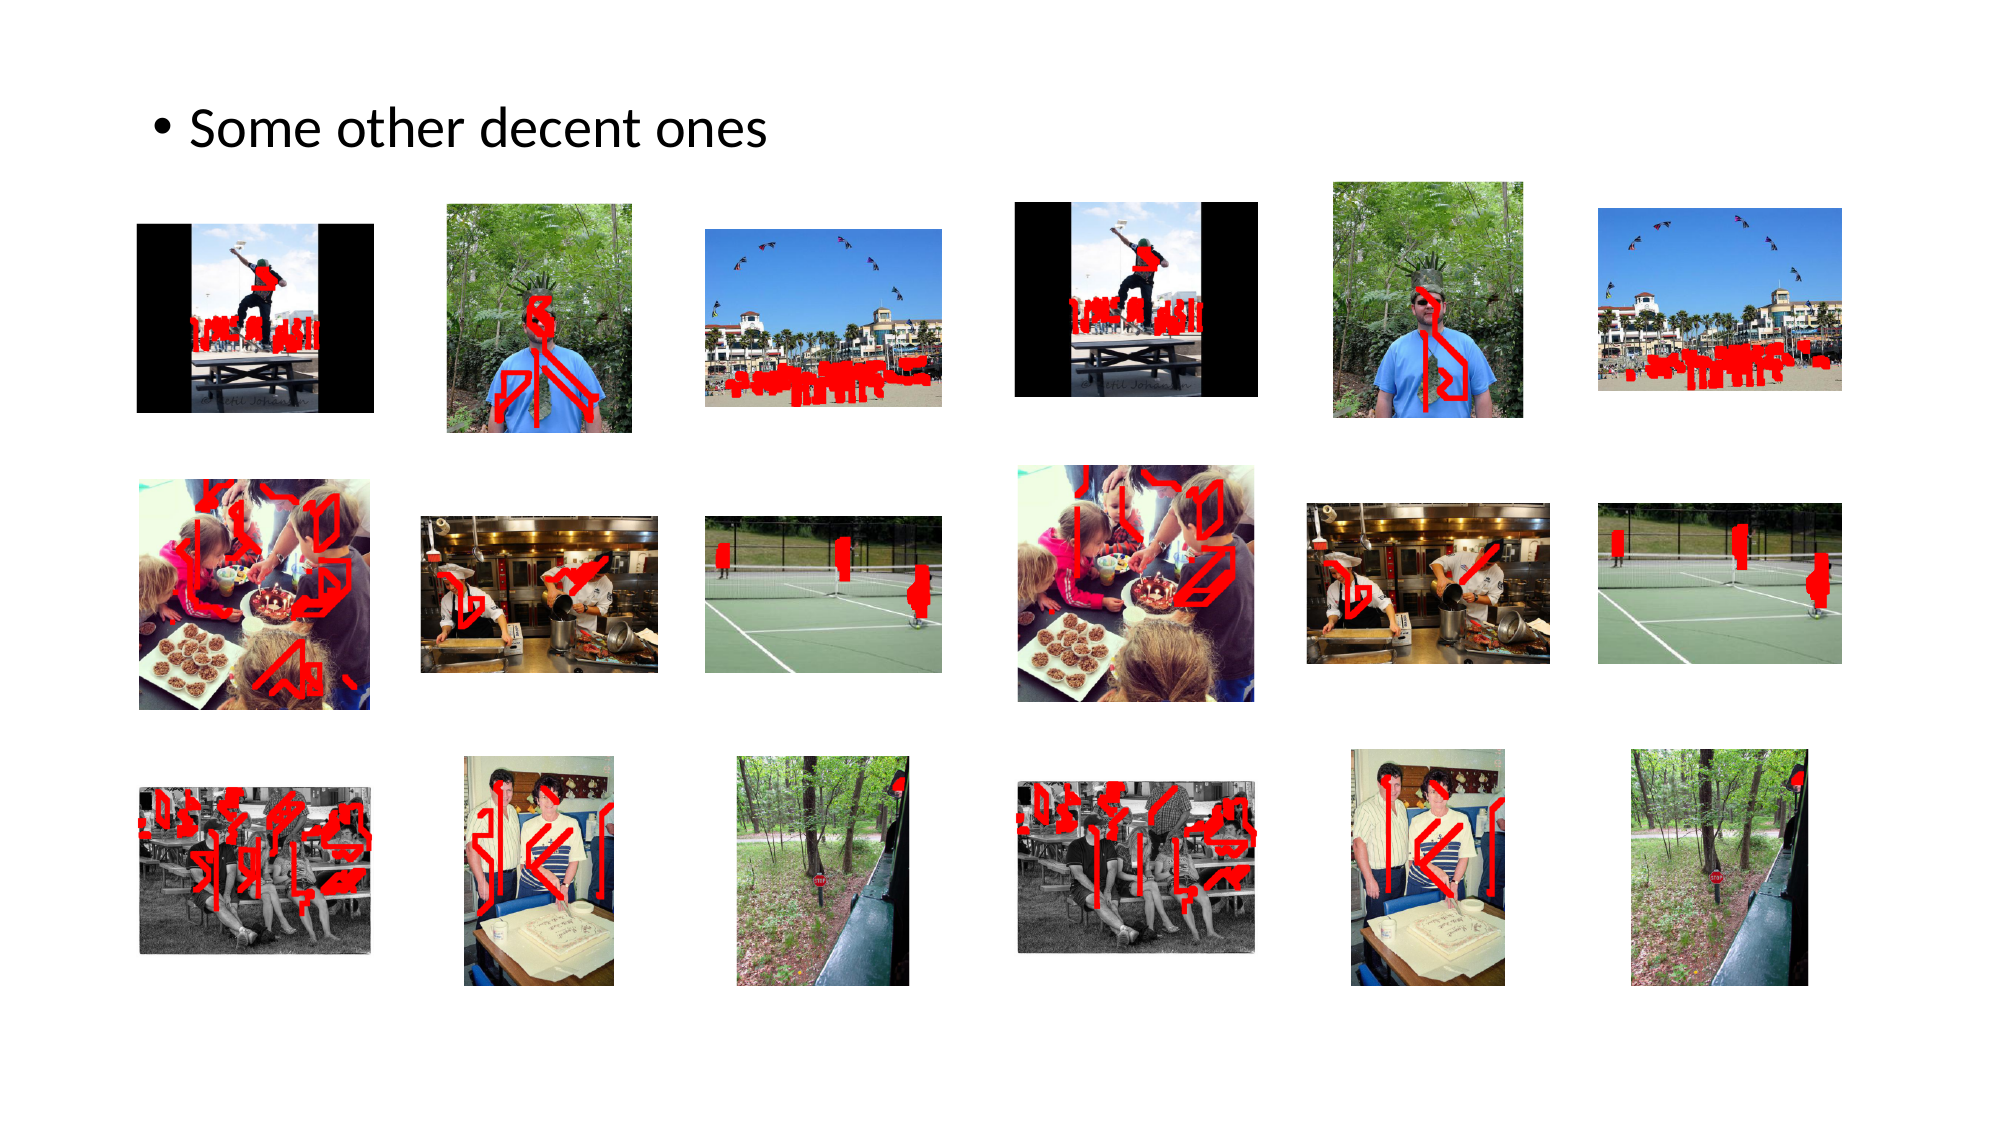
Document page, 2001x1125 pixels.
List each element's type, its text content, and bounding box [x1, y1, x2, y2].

picture [131, 198, 946, 991]
picture [1009, 176, 1846, 991]
list Some other decent ones [137, 89, 1863, 1014]
